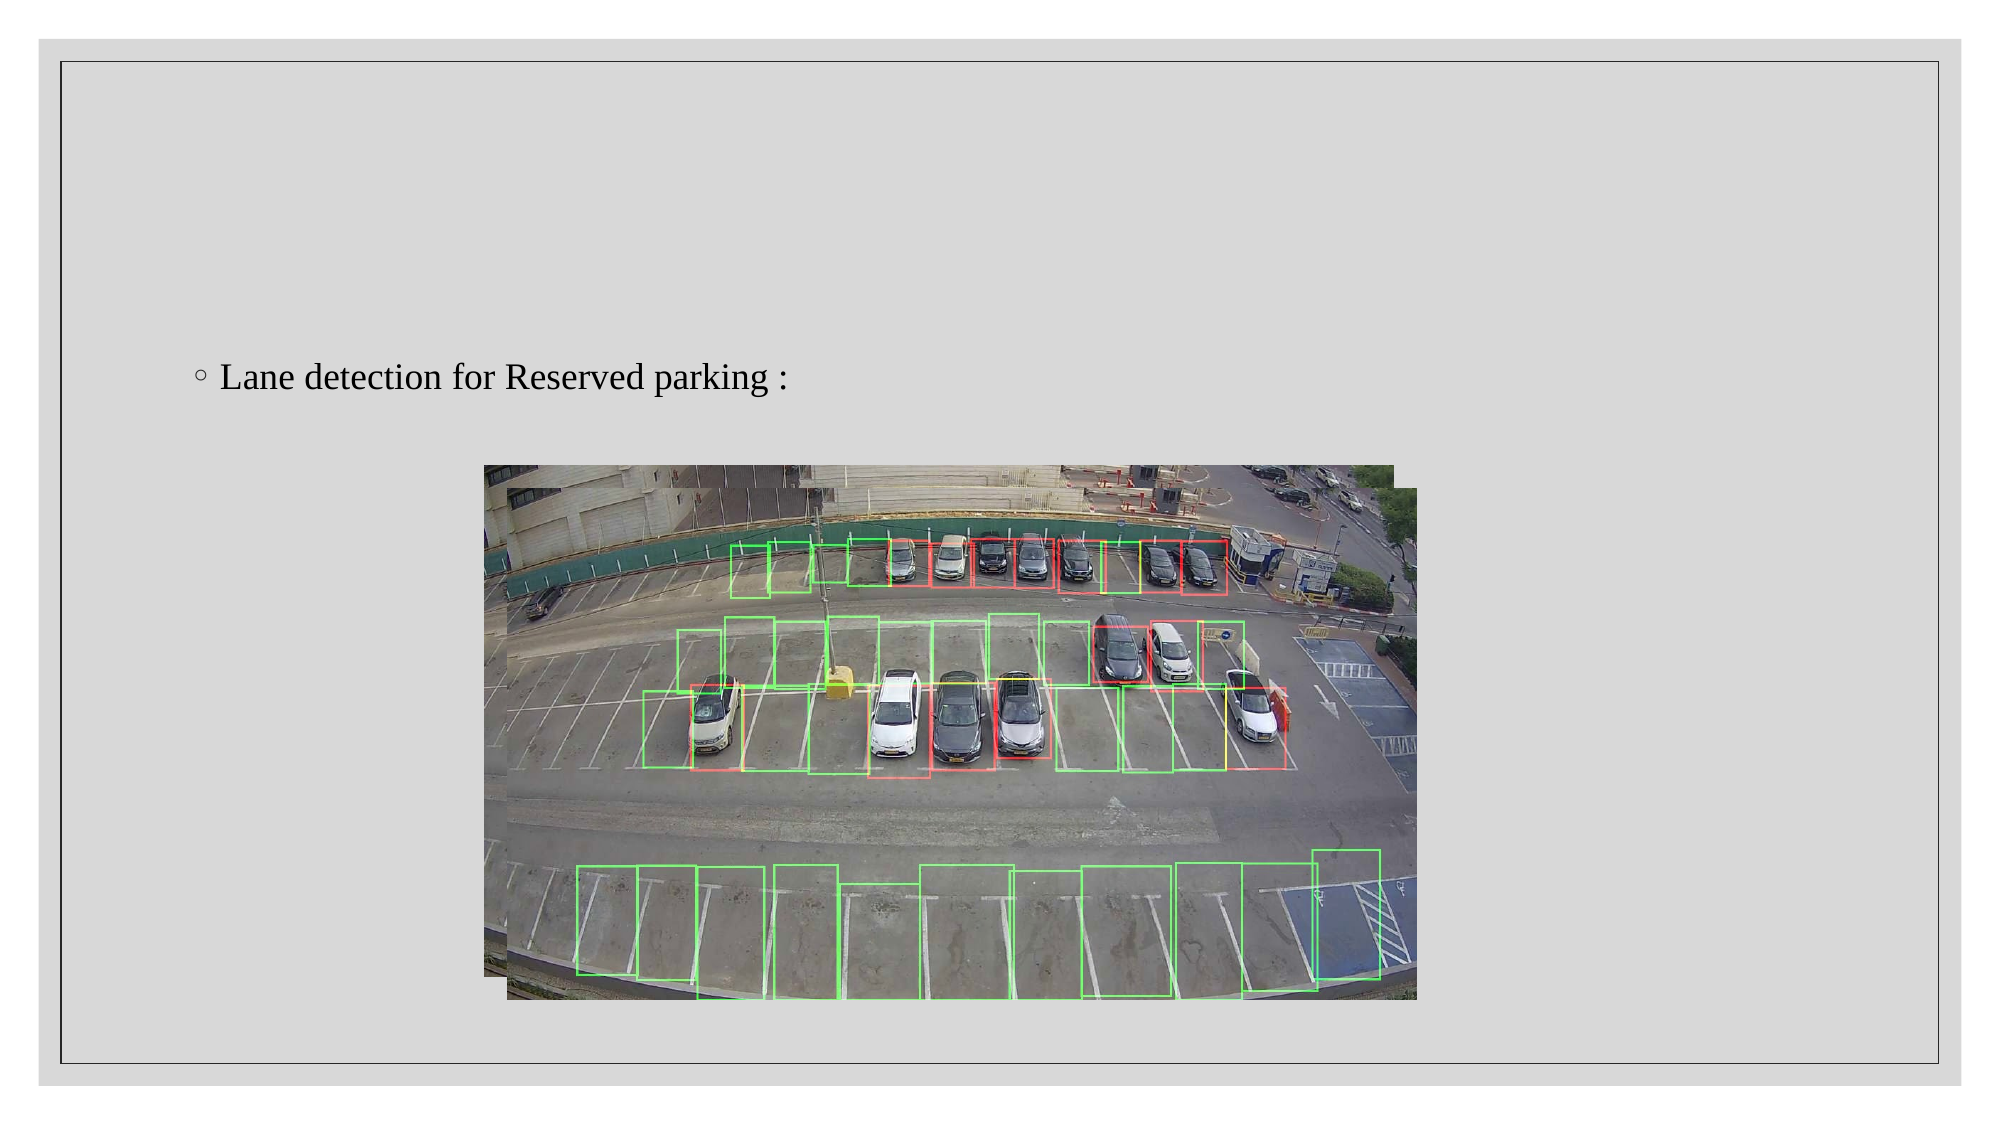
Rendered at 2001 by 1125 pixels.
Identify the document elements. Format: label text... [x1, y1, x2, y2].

list Lane detection for Reserved parking : [174, 345, 1825, 977]
picture [484, 465, 1417, 1000]
